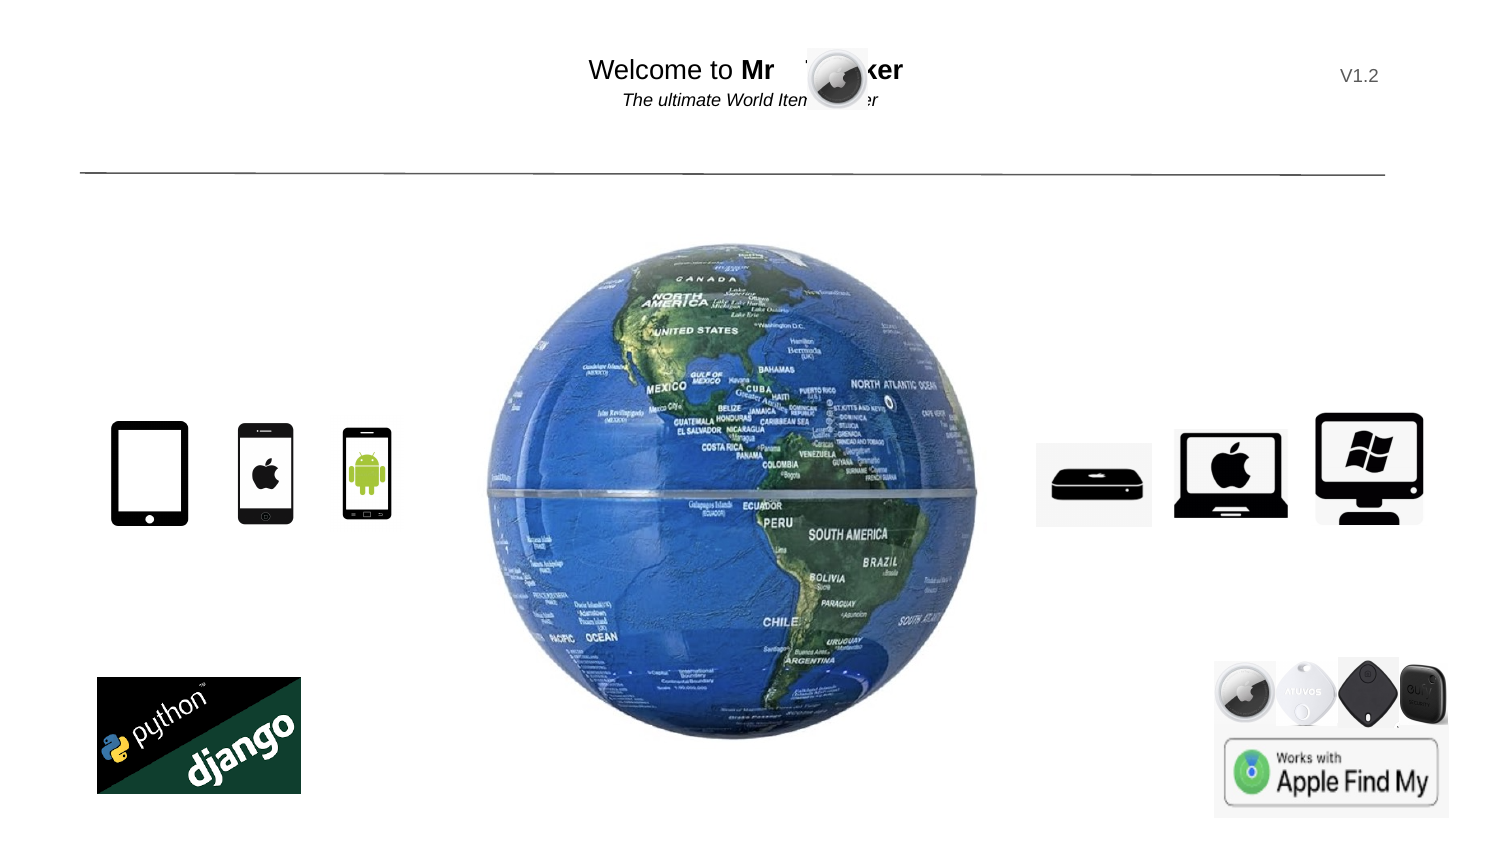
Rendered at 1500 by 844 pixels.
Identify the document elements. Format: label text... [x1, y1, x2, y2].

text_box V1.2 [1325, 48, 1476, 100]
picture [806, 48, 868, 111]
picture [96, 421, 202, 526]
picture [1173, 429, 1289, 518]
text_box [79, 172, 1386, 176]
picture [1214, 657, 1450, 818]
picture [471, 221, 991, 749]
picture [1035, 443, 1152, 527]
picture [1311, 408, 1427, 526]
picture [213, 421, 318, 526]
picture [96, 677, 301, 794]
title Welcome to Mr Tracker The ultimate World Item Tracker [51, 32, 1449, 127]
picture [329, 415, 405, 533]
